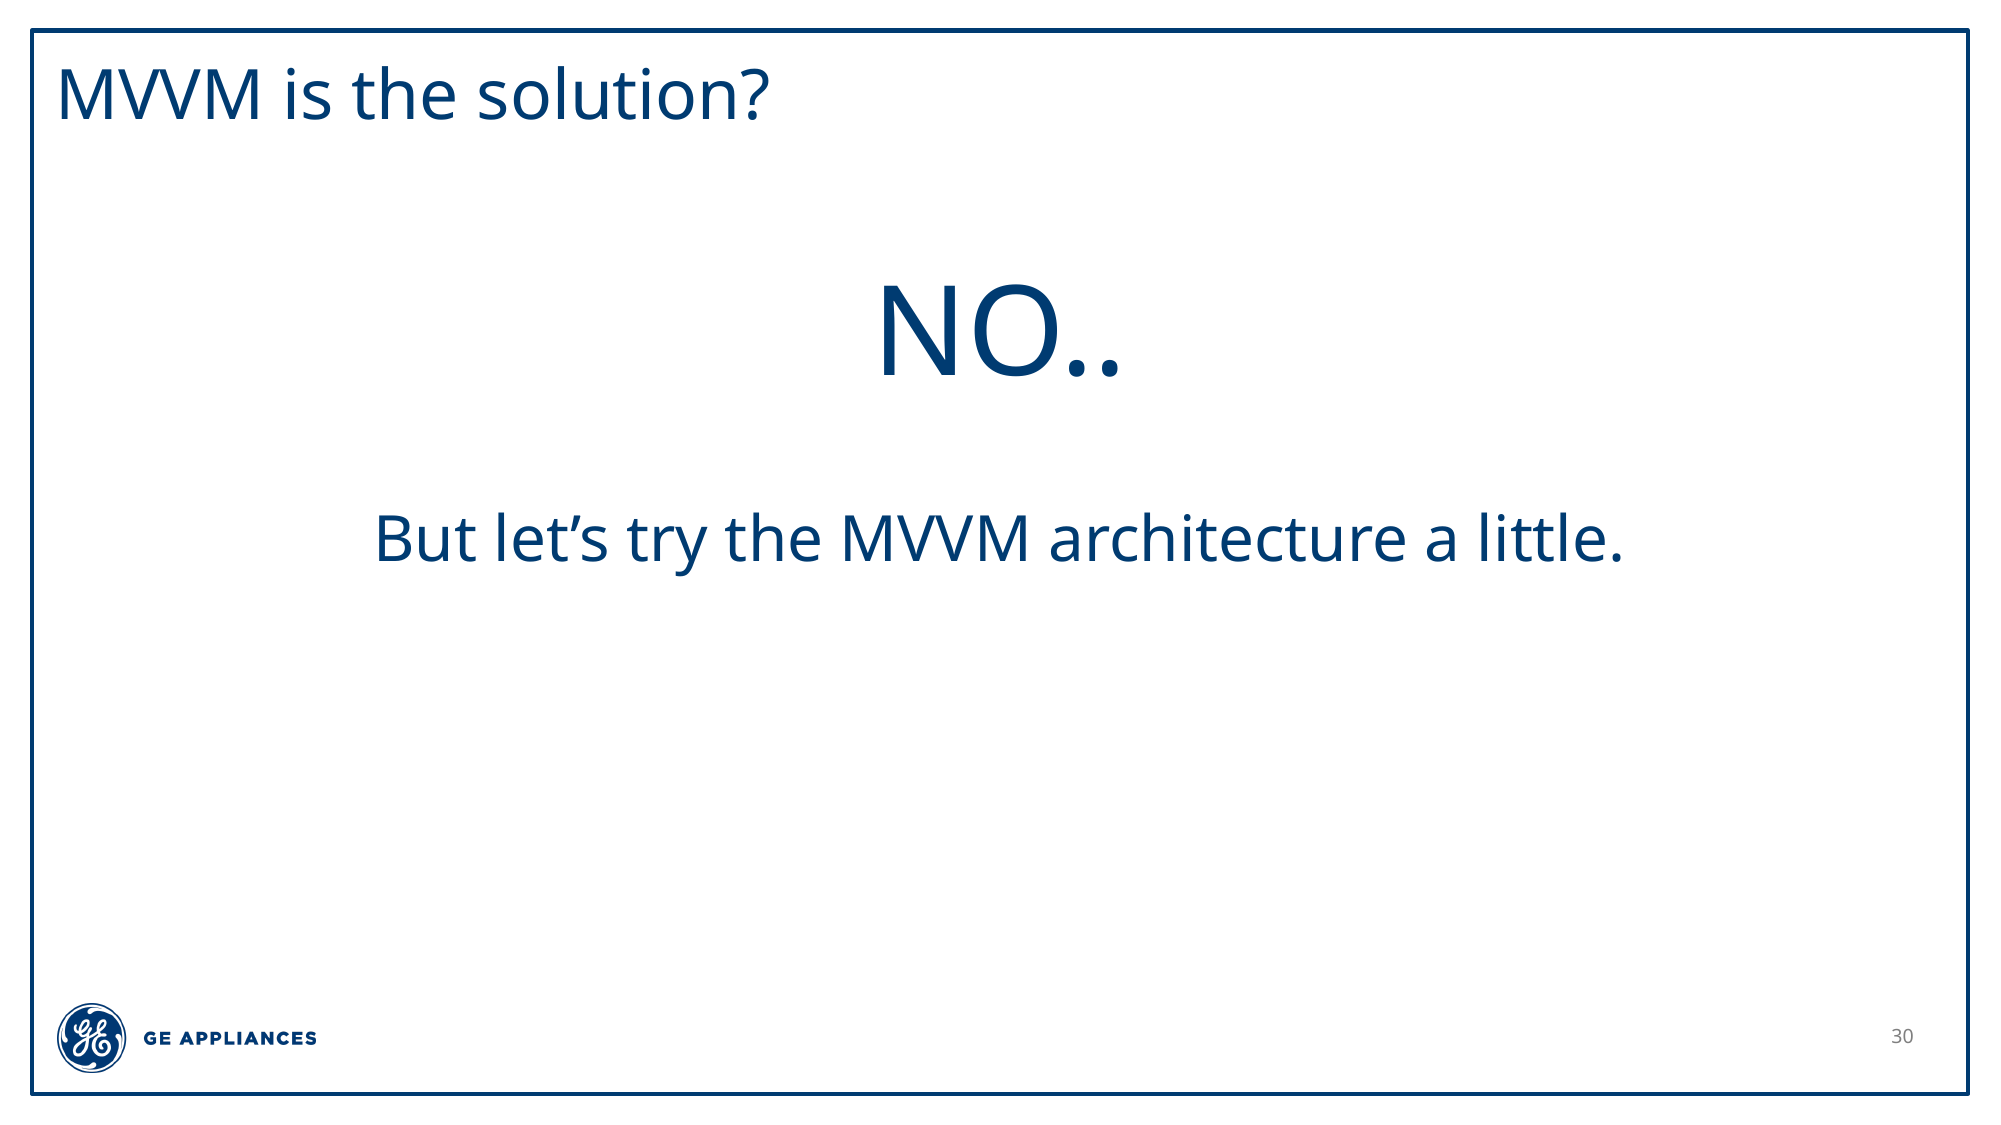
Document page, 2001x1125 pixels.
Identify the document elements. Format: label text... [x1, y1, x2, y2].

list NO.. But let’s try the MVVM architecture a little. [90, 249, 1910, 982]
picture [57, 1003, 316, 1073]
title MVVM is the solution? [55, 50, 1945, 217]
